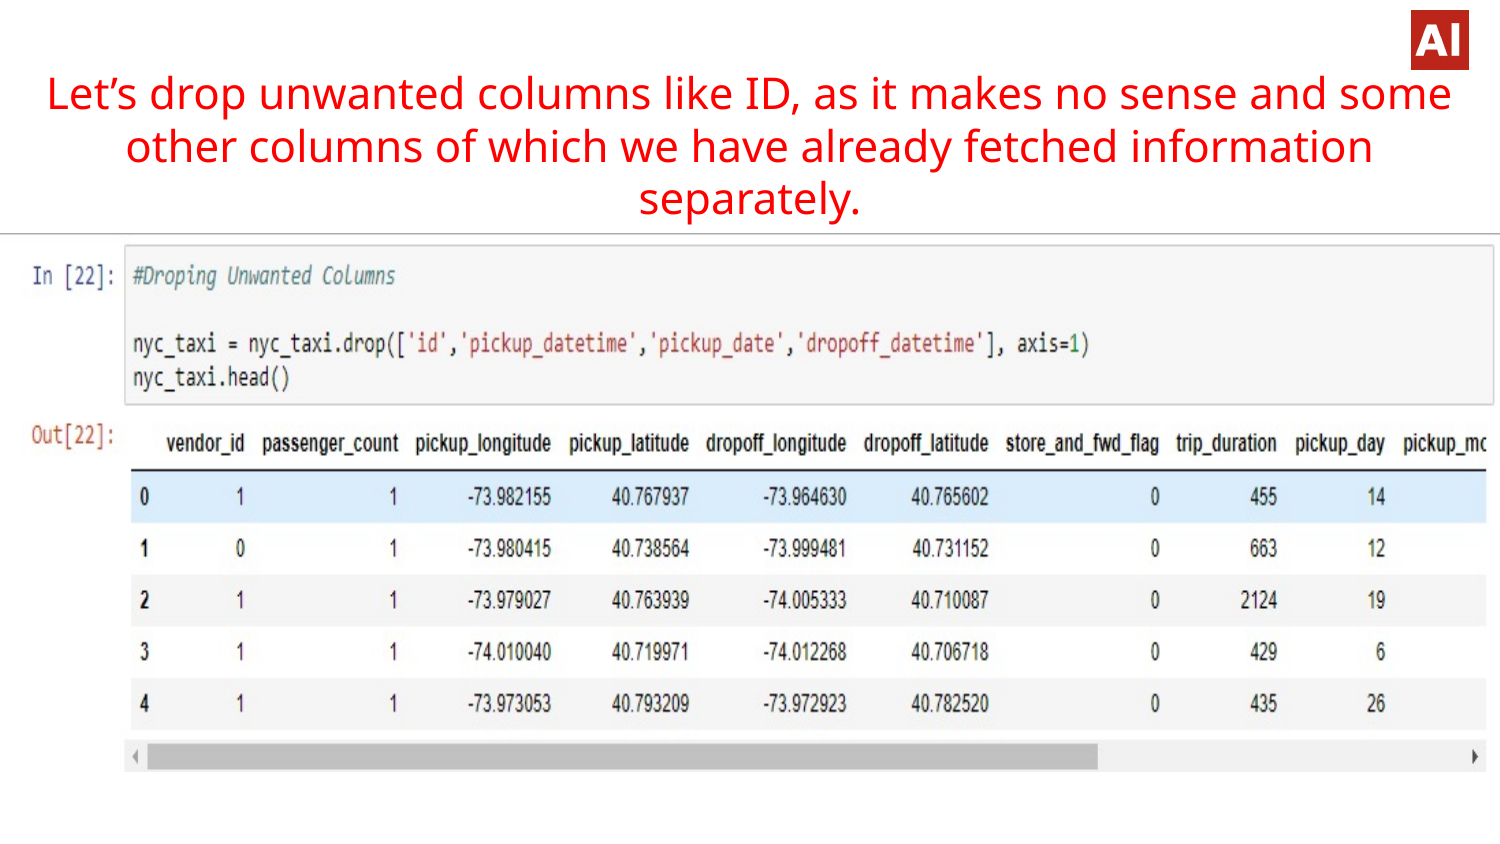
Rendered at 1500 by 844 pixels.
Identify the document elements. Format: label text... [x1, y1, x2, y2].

text_box Let’s drop unwanted columns like ID, as it makes no sense and some other columns of which we have already fetched information separately. [0, 58, 1500, 231]
picture [0, 233, 1500, 772]
picture [1411, 10, 1469, 58]
